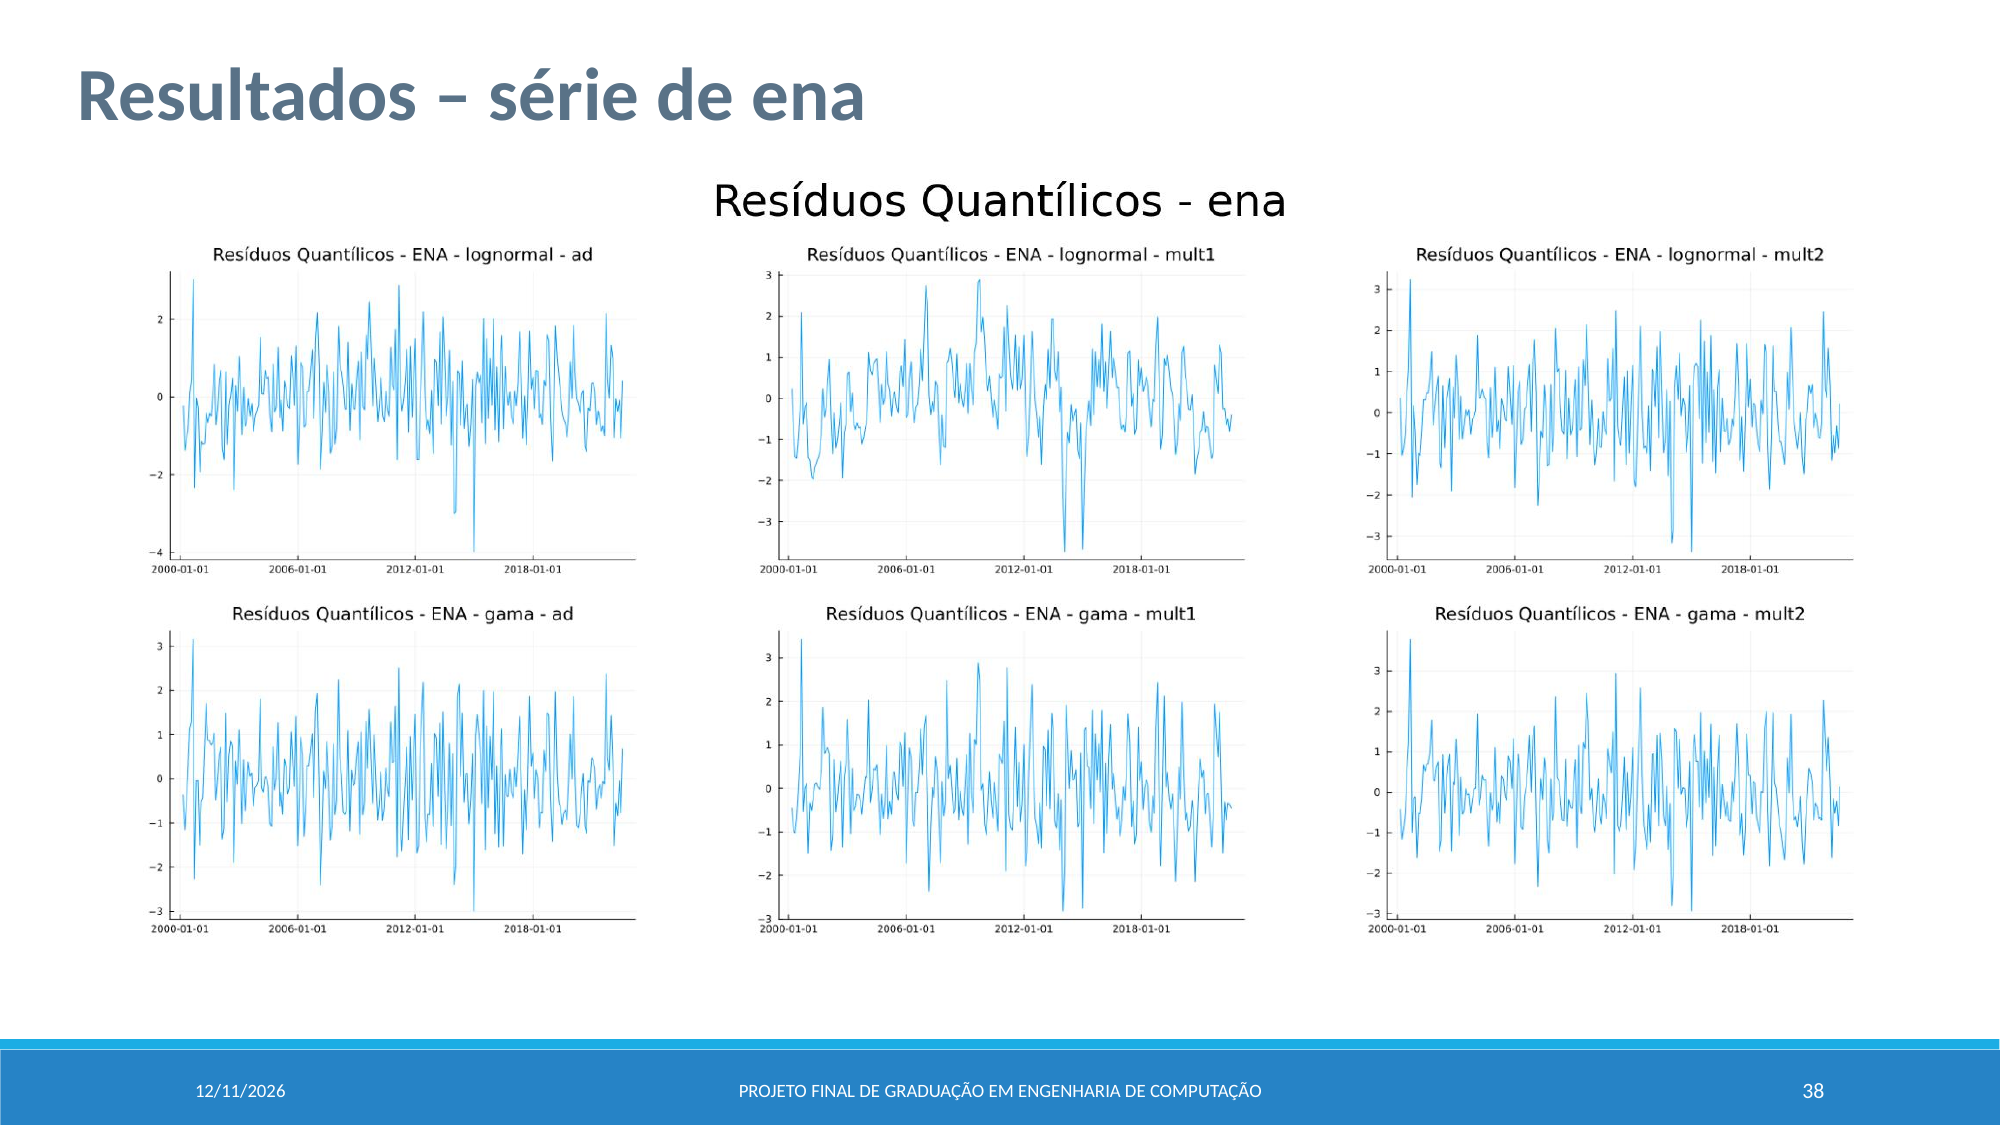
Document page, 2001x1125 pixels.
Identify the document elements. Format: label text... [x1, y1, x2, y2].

slide_number 38 [1624, 1059, 1840, 1120]
picture [86, 170, 1914, 955]
text_box Resultados – série de ena [63, 37, 1949, 143]
footer Projeto Final de Graduação em Engenharia de computação [604, 1059, 1396, 1120]
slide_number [180, 1059, 586, 1120]
